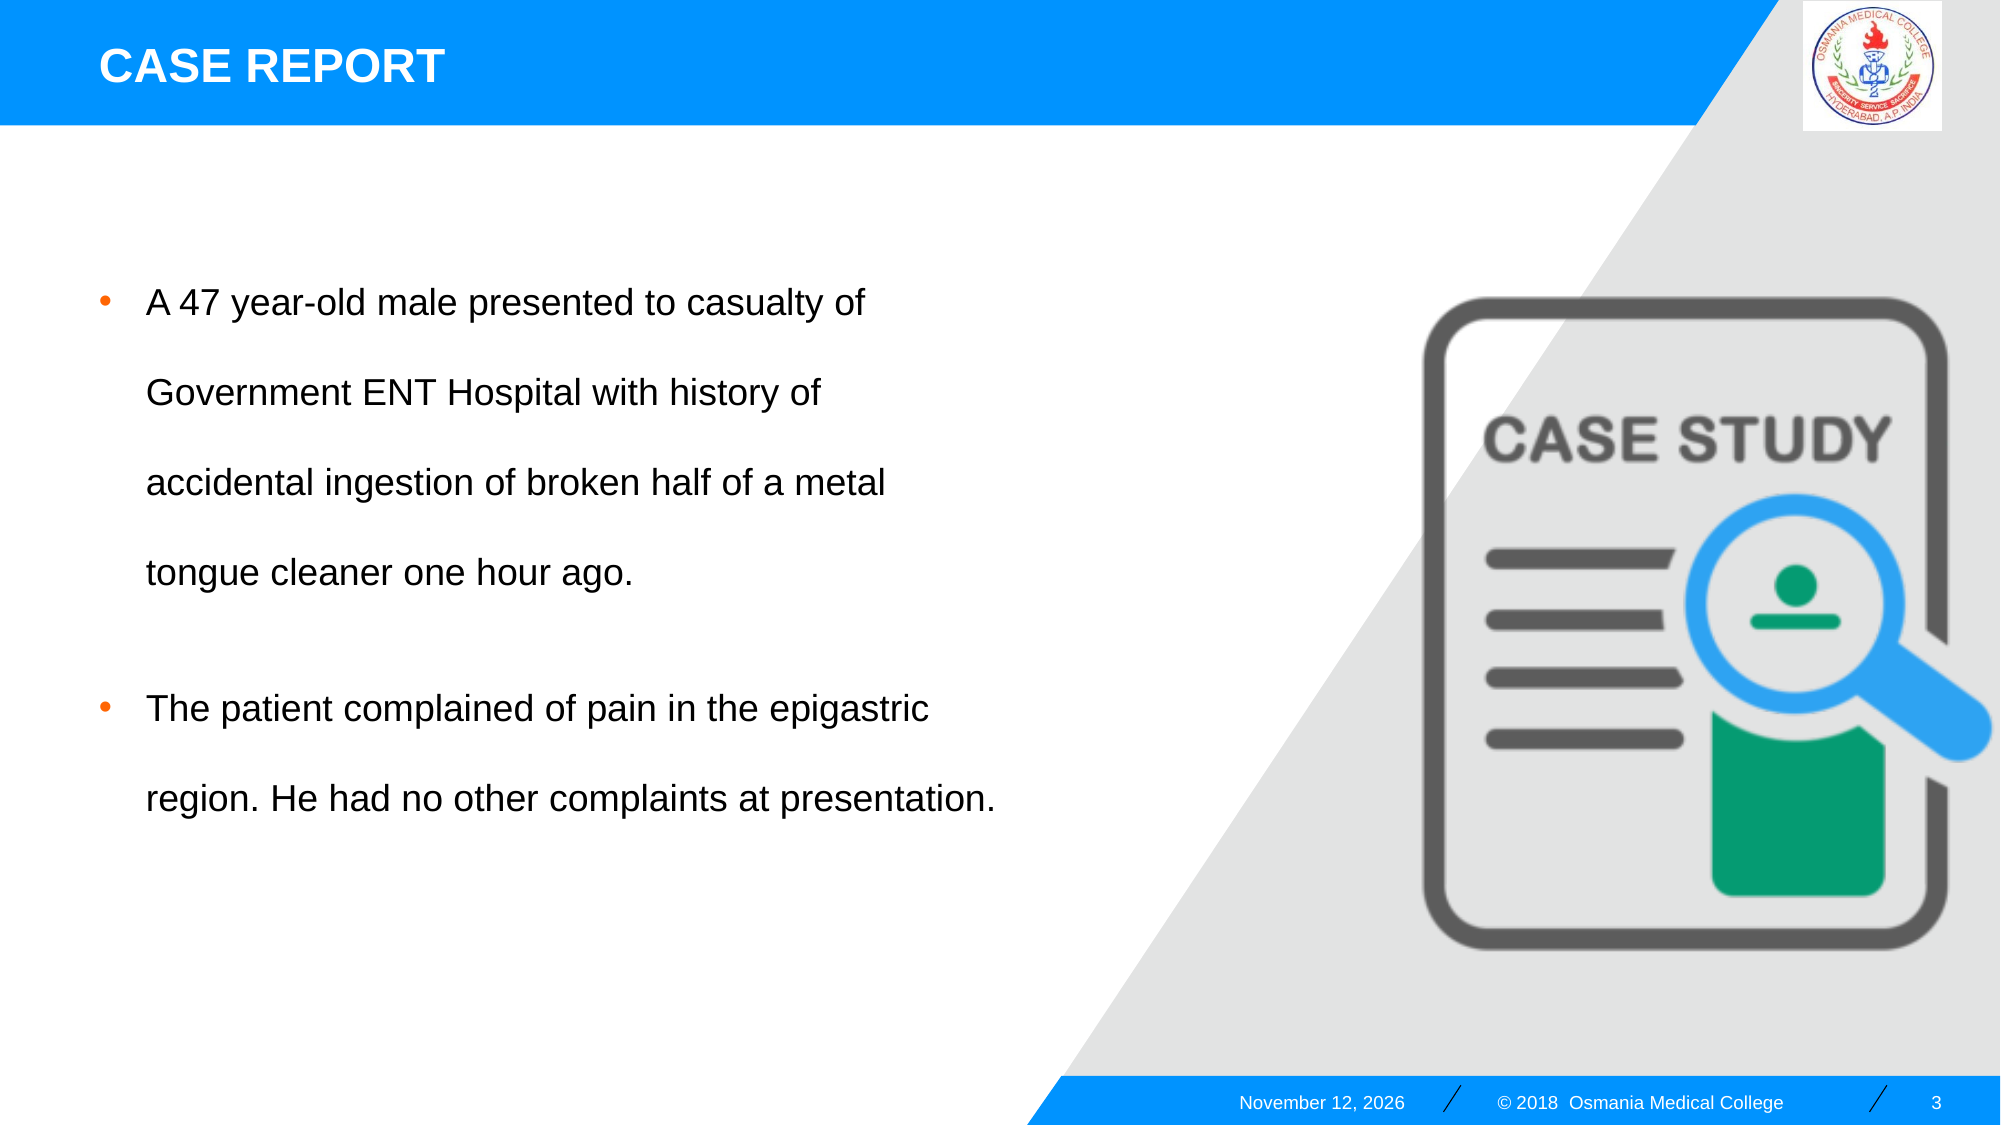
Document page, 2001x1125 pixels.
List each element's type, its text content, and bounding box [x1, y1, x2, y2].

list A 47 year-old male presented to casualty of Government ENT Hospital with history of accidental ingestion of broken half of a metal tongue cleaner one hour ago. The patient complained of pain in the epigastric region. He had no other complaints at presentation. [99, 233, 998, 958]
picture [1365, 293, 2000, 958]
picture [1803, 1, 1942, 131]
list CASE REPORT [99, 15, 1276, 112]
